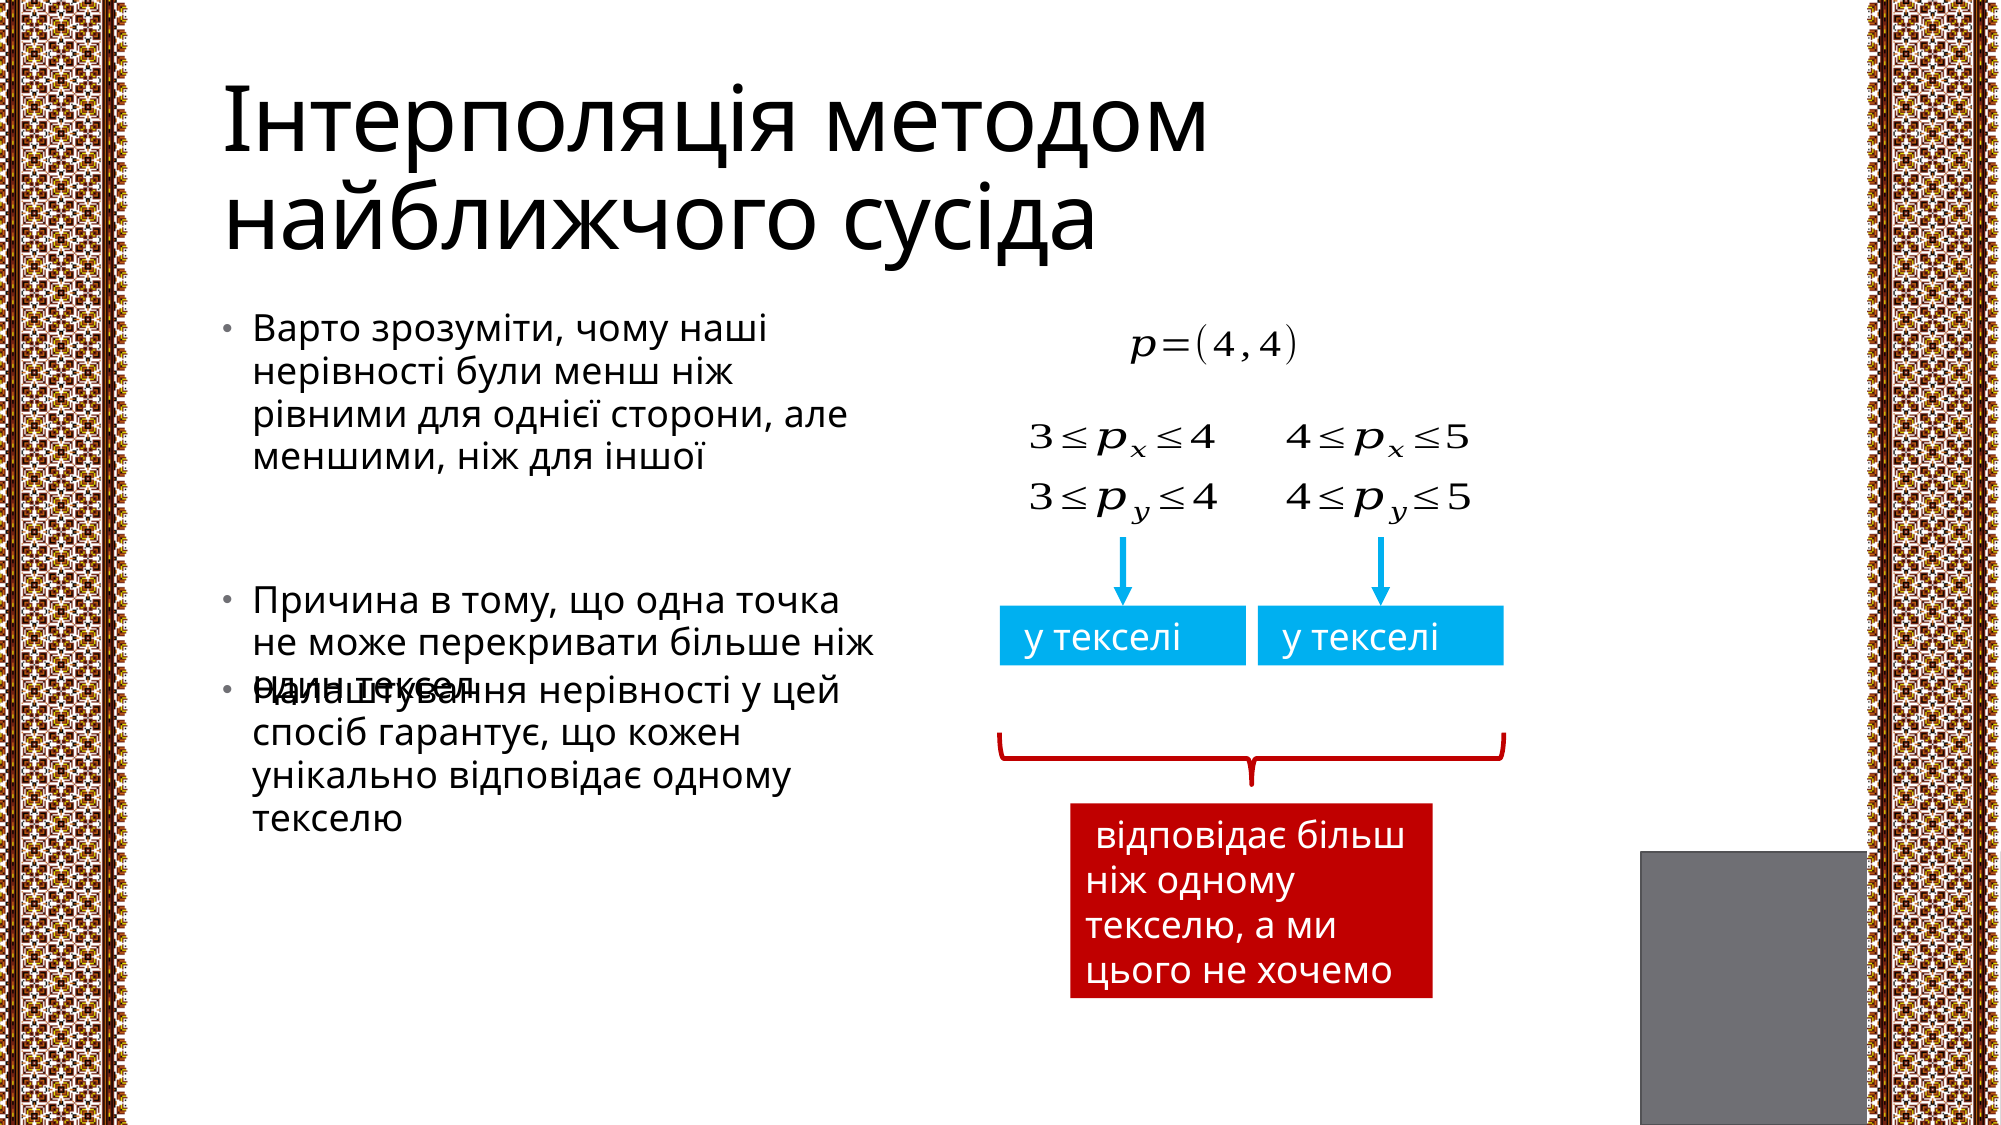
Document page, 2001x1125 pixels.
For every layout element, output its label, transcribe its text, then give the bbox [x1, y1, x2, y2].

picture [0, 0, 129, 1125]
picture [1867, 0, 2000, 1125]
title Інтерполяція методом найближчого сусіда [206, 60, 1797, 278]
text_box [998, 732, 1505, 786]
